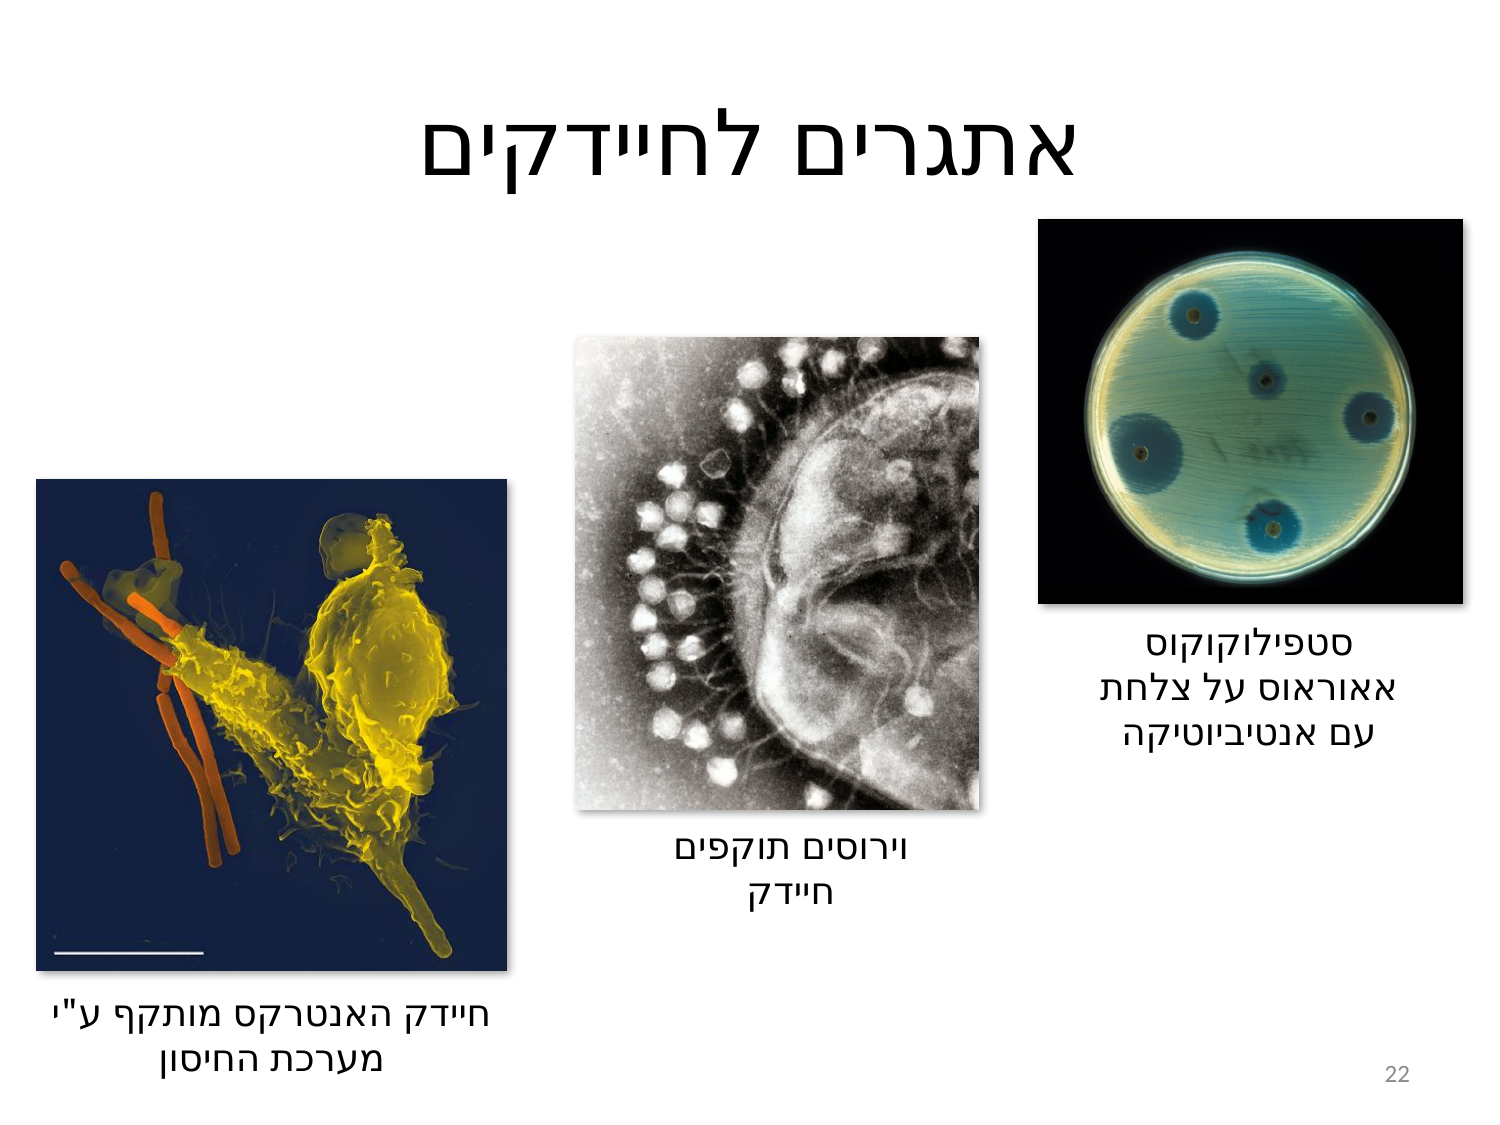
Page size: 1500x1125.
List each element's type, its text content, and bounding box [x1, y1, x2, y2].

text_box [574, 337, 979, 876]
text_box חיידק האנטרקס מותקף ע"י מערכת החיסון [36, 981, 507, 1087]
title אתגרים לחיידקים [75, 45, 1425, 233]
picture [36, 479, 508, 972]
slide_number 22 [1074, 1042, 1425, 1103]
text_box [1038, 219, 1463, 763]
